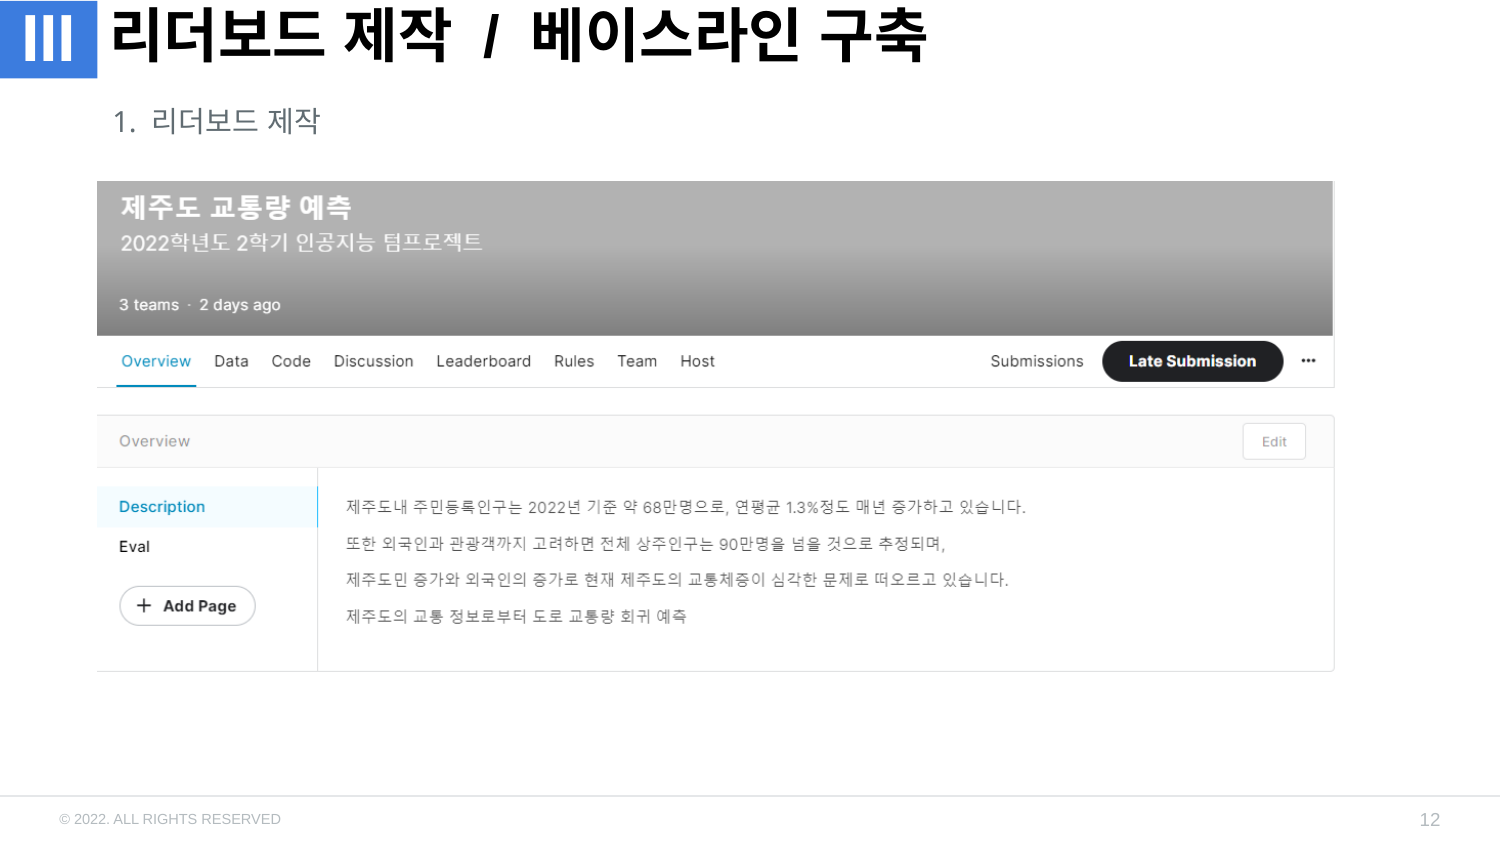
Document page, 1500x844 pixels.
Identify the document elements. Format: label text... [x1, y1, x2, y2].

footer © 2022. ALL RIGHTS RESERVED [47, 567, 554, 844]
list III [0, 0, 98, 79]
picture [97, 181, 1345, 675]
text_box 1. 리더보드 제작 [97, 95, 743, 146]
slide_number 12 [1115, 568, 1453, 844]
title 리더보드 제작 / 베이스라인 구축 [98, 0, 1295, 69]
